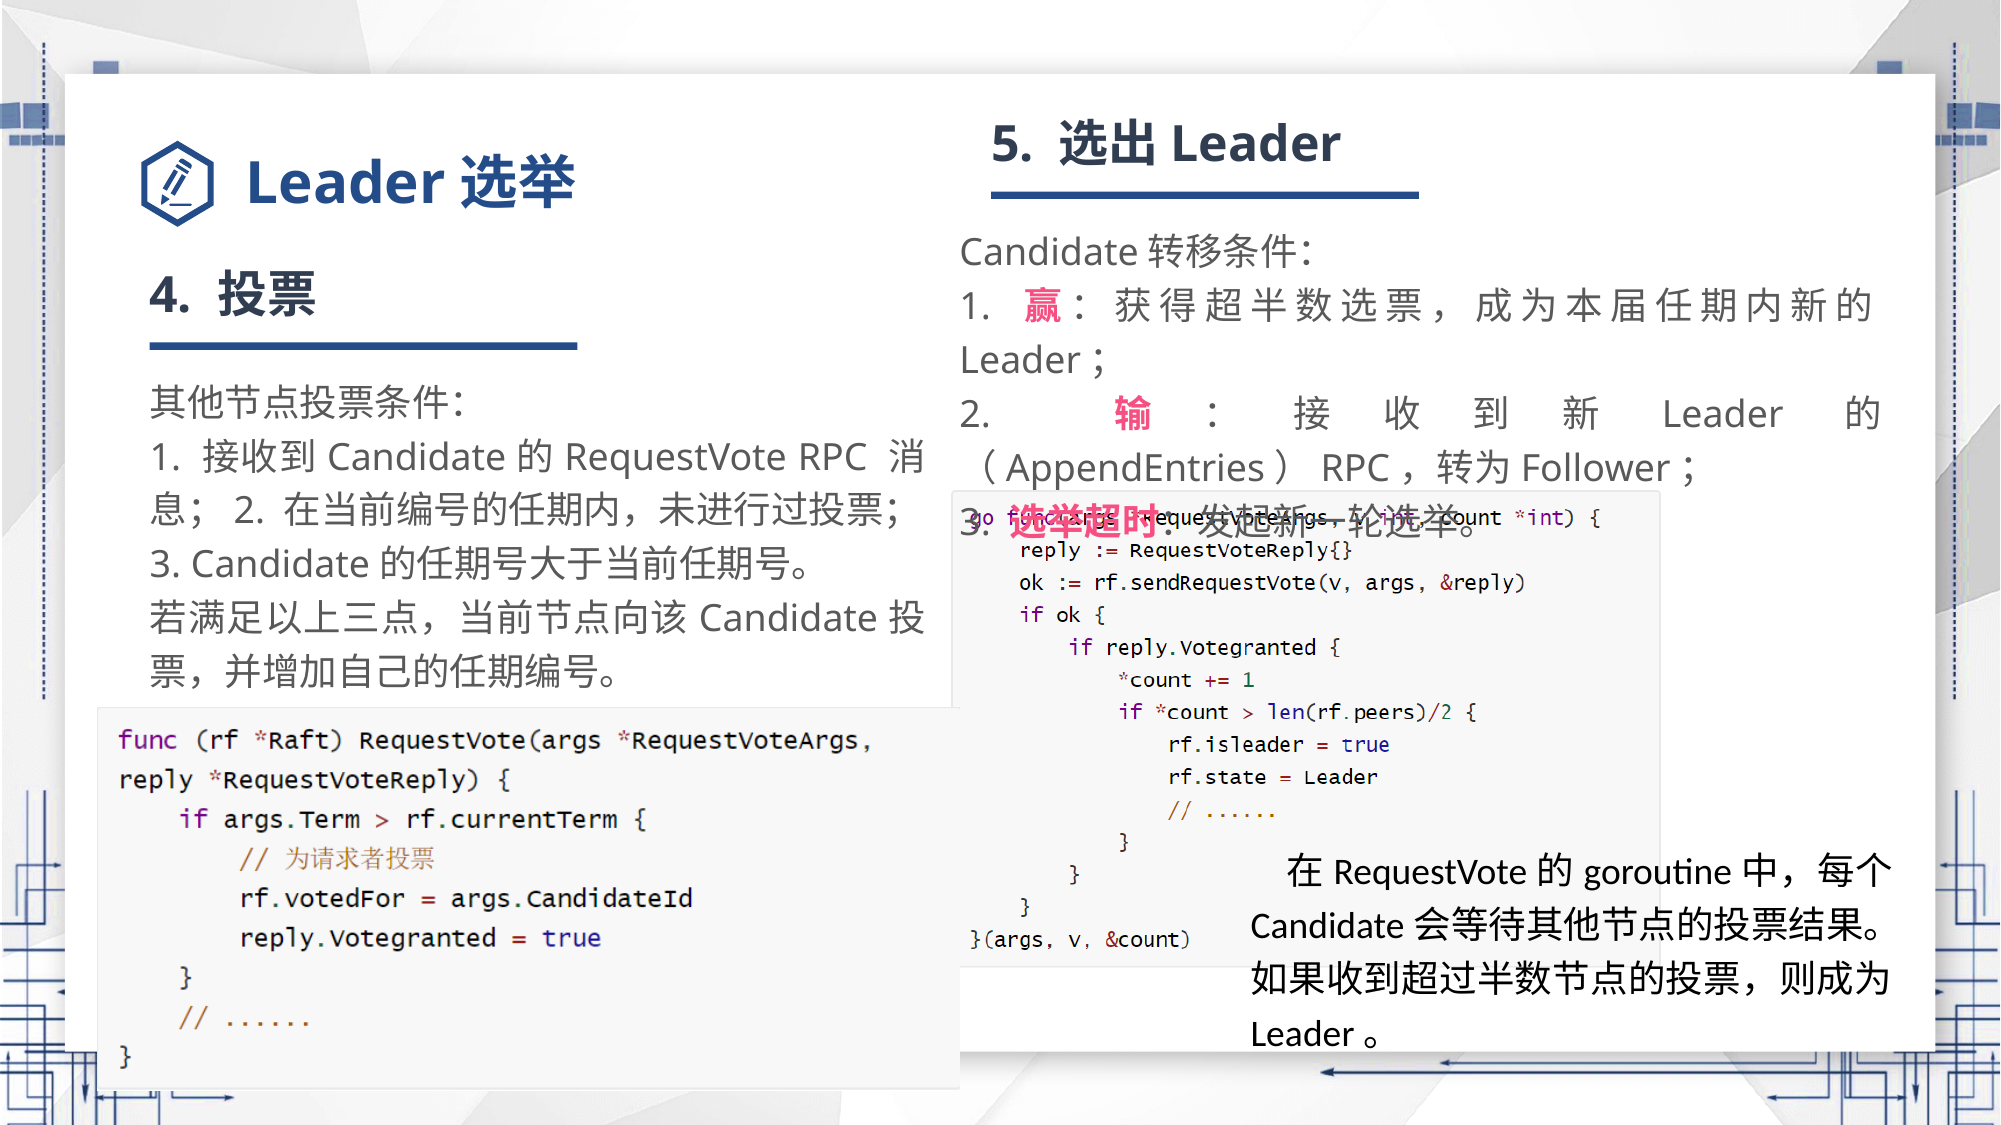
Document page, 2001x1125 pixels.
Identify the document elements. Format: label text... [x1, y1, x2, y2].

text_box 5. 选出Leader [991, 99, 1559, 172]
text_box [990, 190, 1420, 200]
text_box 4. 投票 [149, 250, 520, 323]
text_box Candidate转移条件： 1. 赢：获得超半数选票，成为本届任期内新的Leader； 2. 输：接收到新Leader的（AppendEntries）RPC，转为Follower； 3. 选举超时：发起新一轮选举。 [959, 218, 1883, 651]
text_box 在RequestVote的goroutine中，每个Candidate会等待其他节点的投票结果。如果收到超过半数节点的投票，则成为Leader。 [1250, 837, 1902, 979]
text_box [149, 341, 578, 351]
picture [0, 0, 2001, 1125]
text_box 其他节点投票条件： 1. 接收到Candidate的RequestVote RPC 消息；2. 在当前编号的任期内，未进行过投票； 3. Candidate的任期号大于当前任期号。 若满足以上三点，当前节点向该Candidate投票，并增加自己的任期编号。 [149, 369, 926, 694]
title Leader选举 [230, 123, 827, 236]
